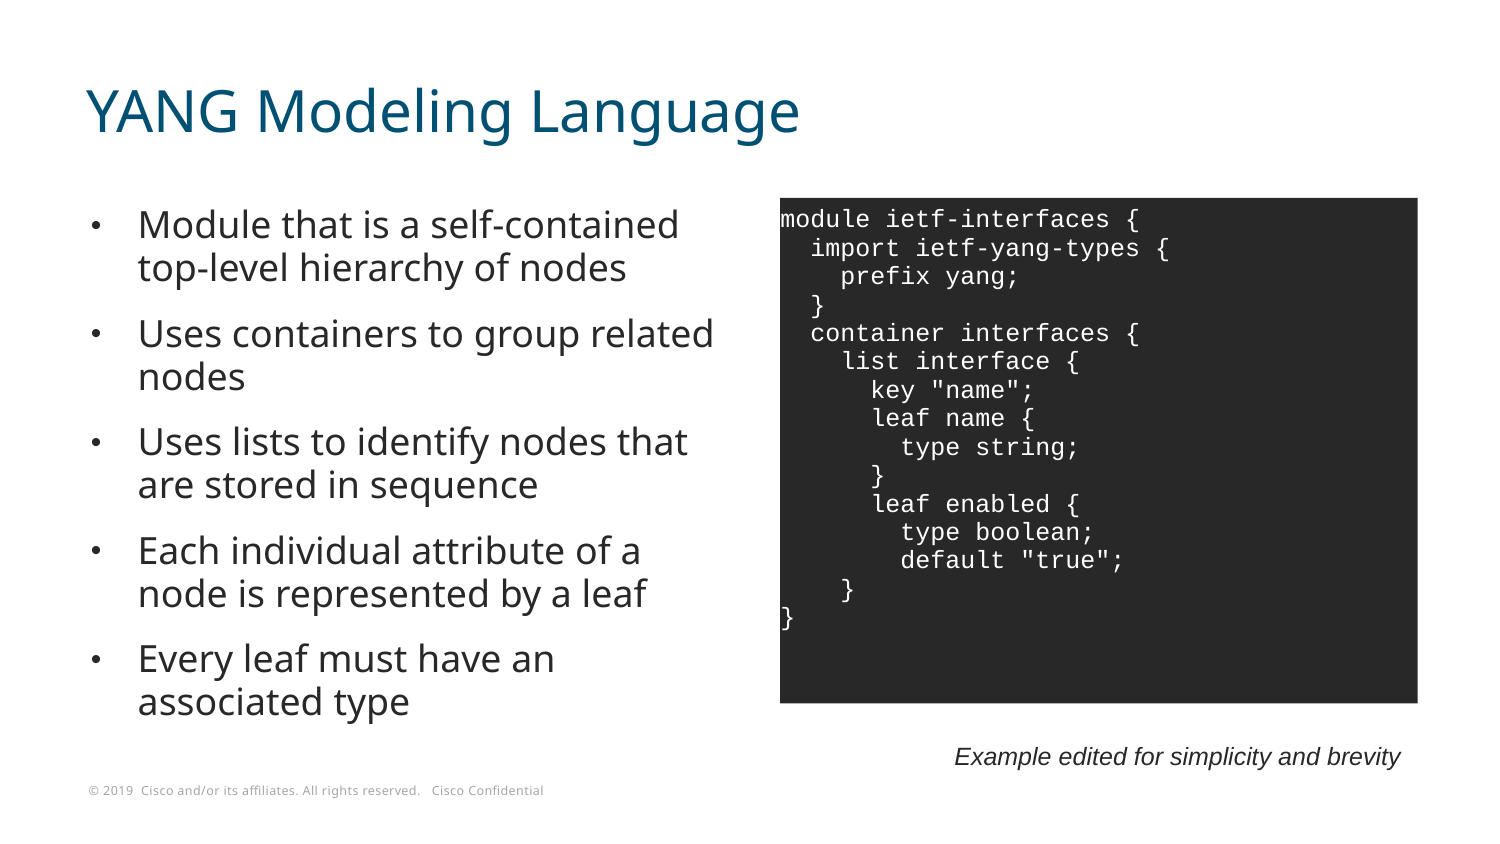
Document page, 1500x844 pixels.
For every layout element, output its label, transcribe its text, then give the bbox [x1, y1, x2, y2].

text_box module ietf-interfaces { import ietf-yang-types { prefix yang; } container interfaces { list interface { key "name"; leaf name { type string; } leaf enabled { type boolean; default "true"; } } [780, 197, 1418, 704]
title YANG Modeling Language [71, 55, 1441, 176]
list Module that is a self-contained top-level hierarchy of nodes Uses containers to group related nodes Uses lists to identify nodes that are stored in sequence Each individual attribute of a node is represented by a leaf Every leaf must have an associated type [75, 197, 754, 754]
text_box Example edited for simplicity and brevity [939, 733, 1417, 778]
